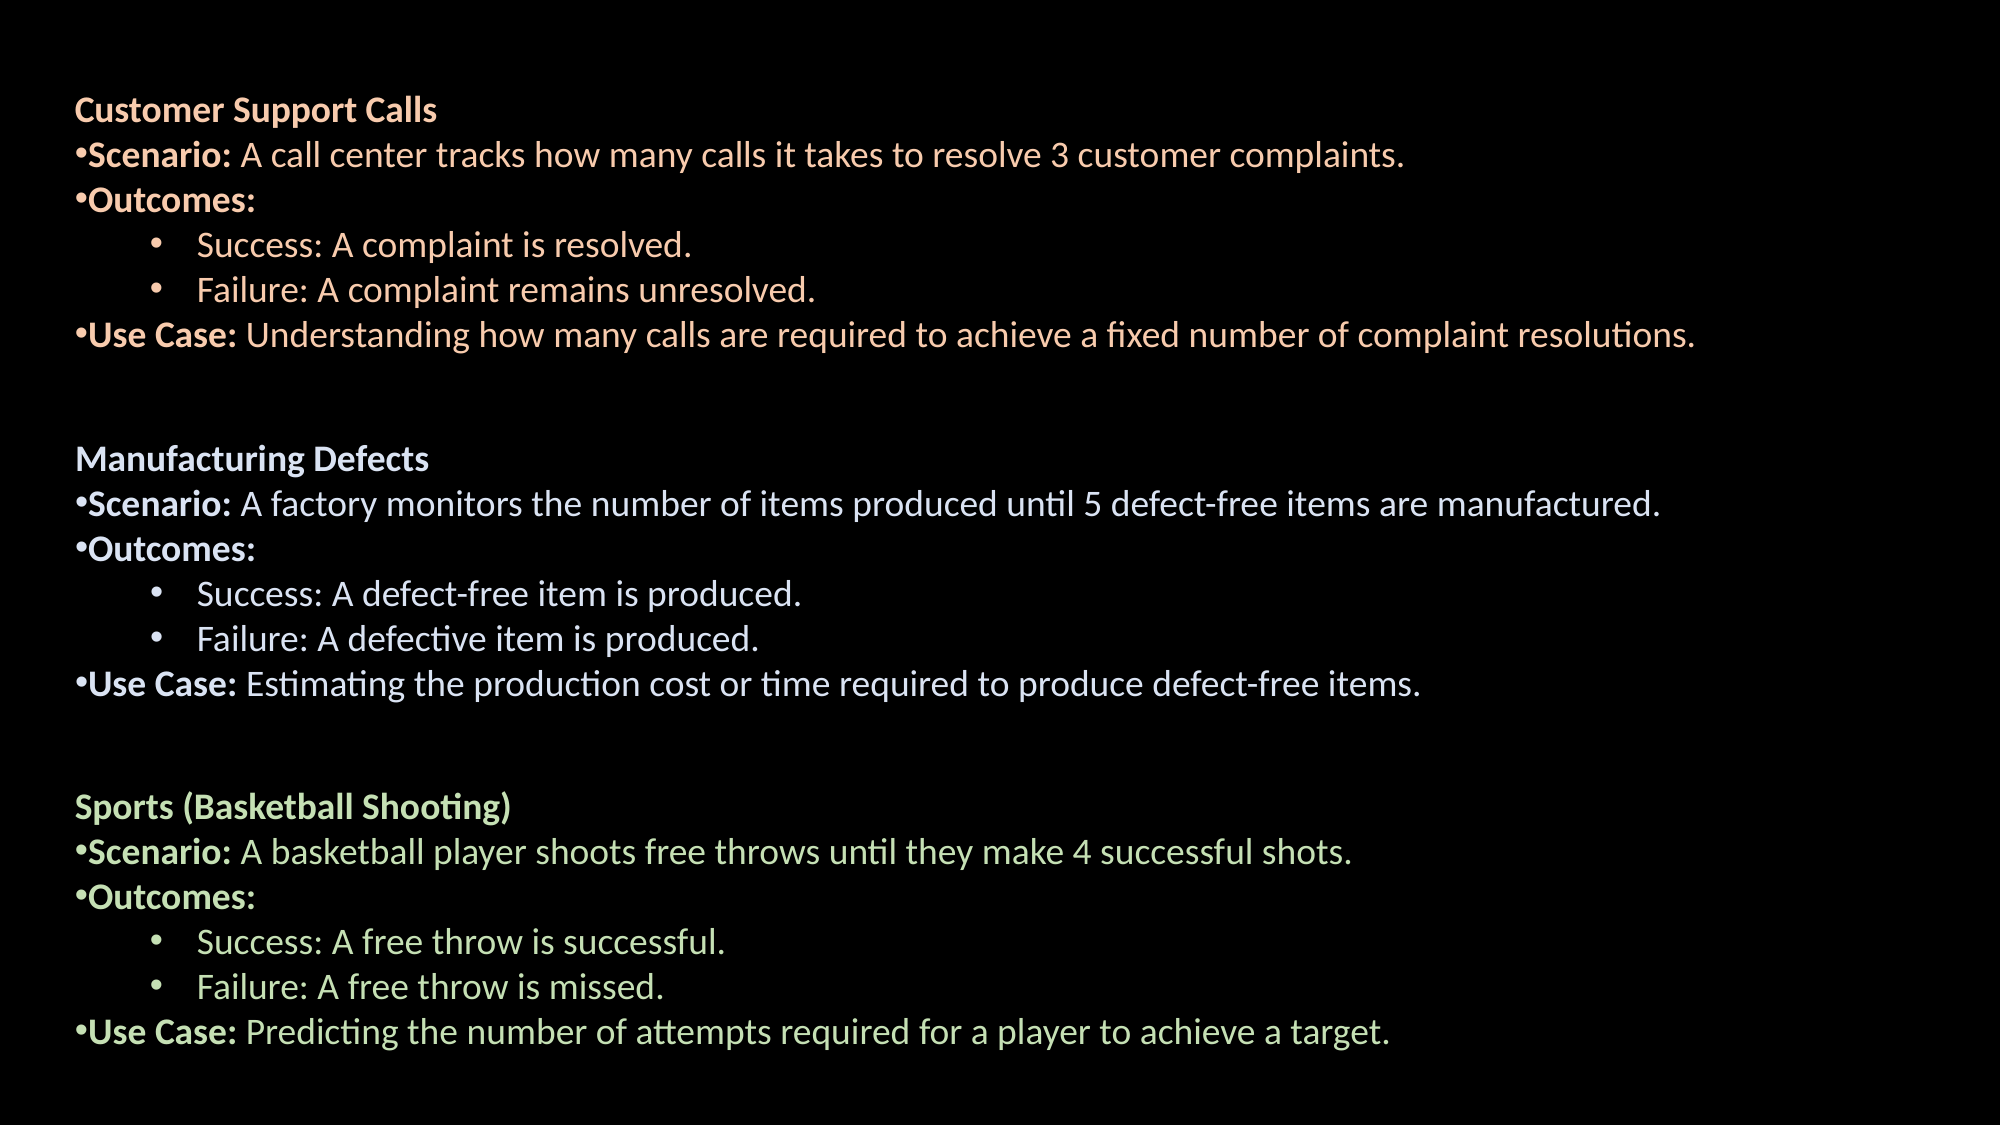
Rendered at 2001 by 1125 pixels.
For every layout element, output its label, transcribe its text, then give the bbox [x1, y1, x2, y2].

text_box Manufacturing Defects Scenario: A factory monitors the number of items produced until 5 defect-free items are manufactured. Outcomes: Success: A defect-free item is produced. Failure: A defective item is produced. Use Case: Estimating the production cost or time required to produce defect-free items. [60, 426, 1784, 711]
text_box Customer Support Calls Scenario: A call center tracks how many calls it takes to resolve 3 customer complaints. Outcomes: Success: A complaint is resolved. Failure: A complaint remains unresolved. Use Case: Understanding how many calls are required to achieve a fixed number of complaint resolutions. [60, 77, 1771, 363]
text_box Sports (Basketball Shooting) Scenario: A basketball player shoots free throws until they make 4 successful shots. Outcomes: Success: A free throw is successful. Failure: A free throw is missed. Use Case: Predicting the number of attempts required for a player to achieve a target. [60, 775, 1698, 1060]
